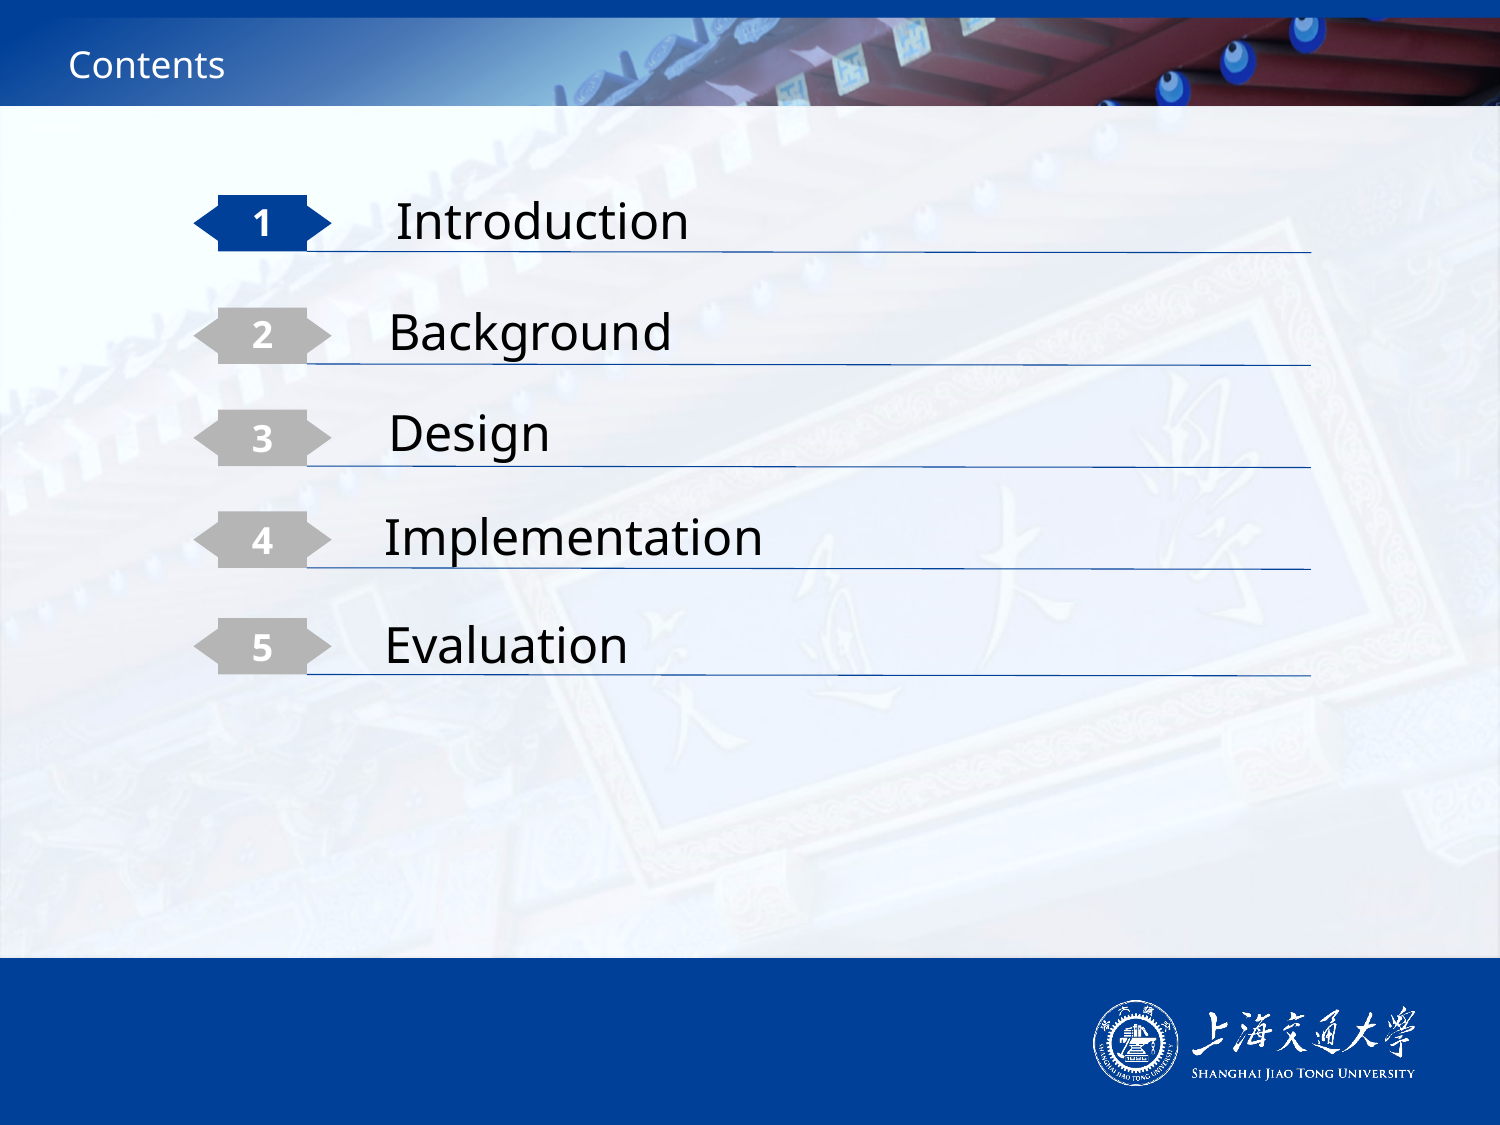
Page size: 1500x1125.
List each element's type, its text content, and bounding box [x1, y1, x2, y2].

text_box 3 [193, 409, 332, 467]
picture [1093, 1000, 1415, 1086]
text_box Design [373, 393, 1324, 469]
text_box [193, 182, 1324, 370]
text_box Implementation [369, 497, 1320, 573]
text_box Evaluation [369, 606, 1320, 682]
text_box 5 [193, 618, 332, 675]
title Contents [53, 38, 1116, 94]
picture [0, 18, 1500, 958]
text_box 4 [193, 511, 332, 568]
